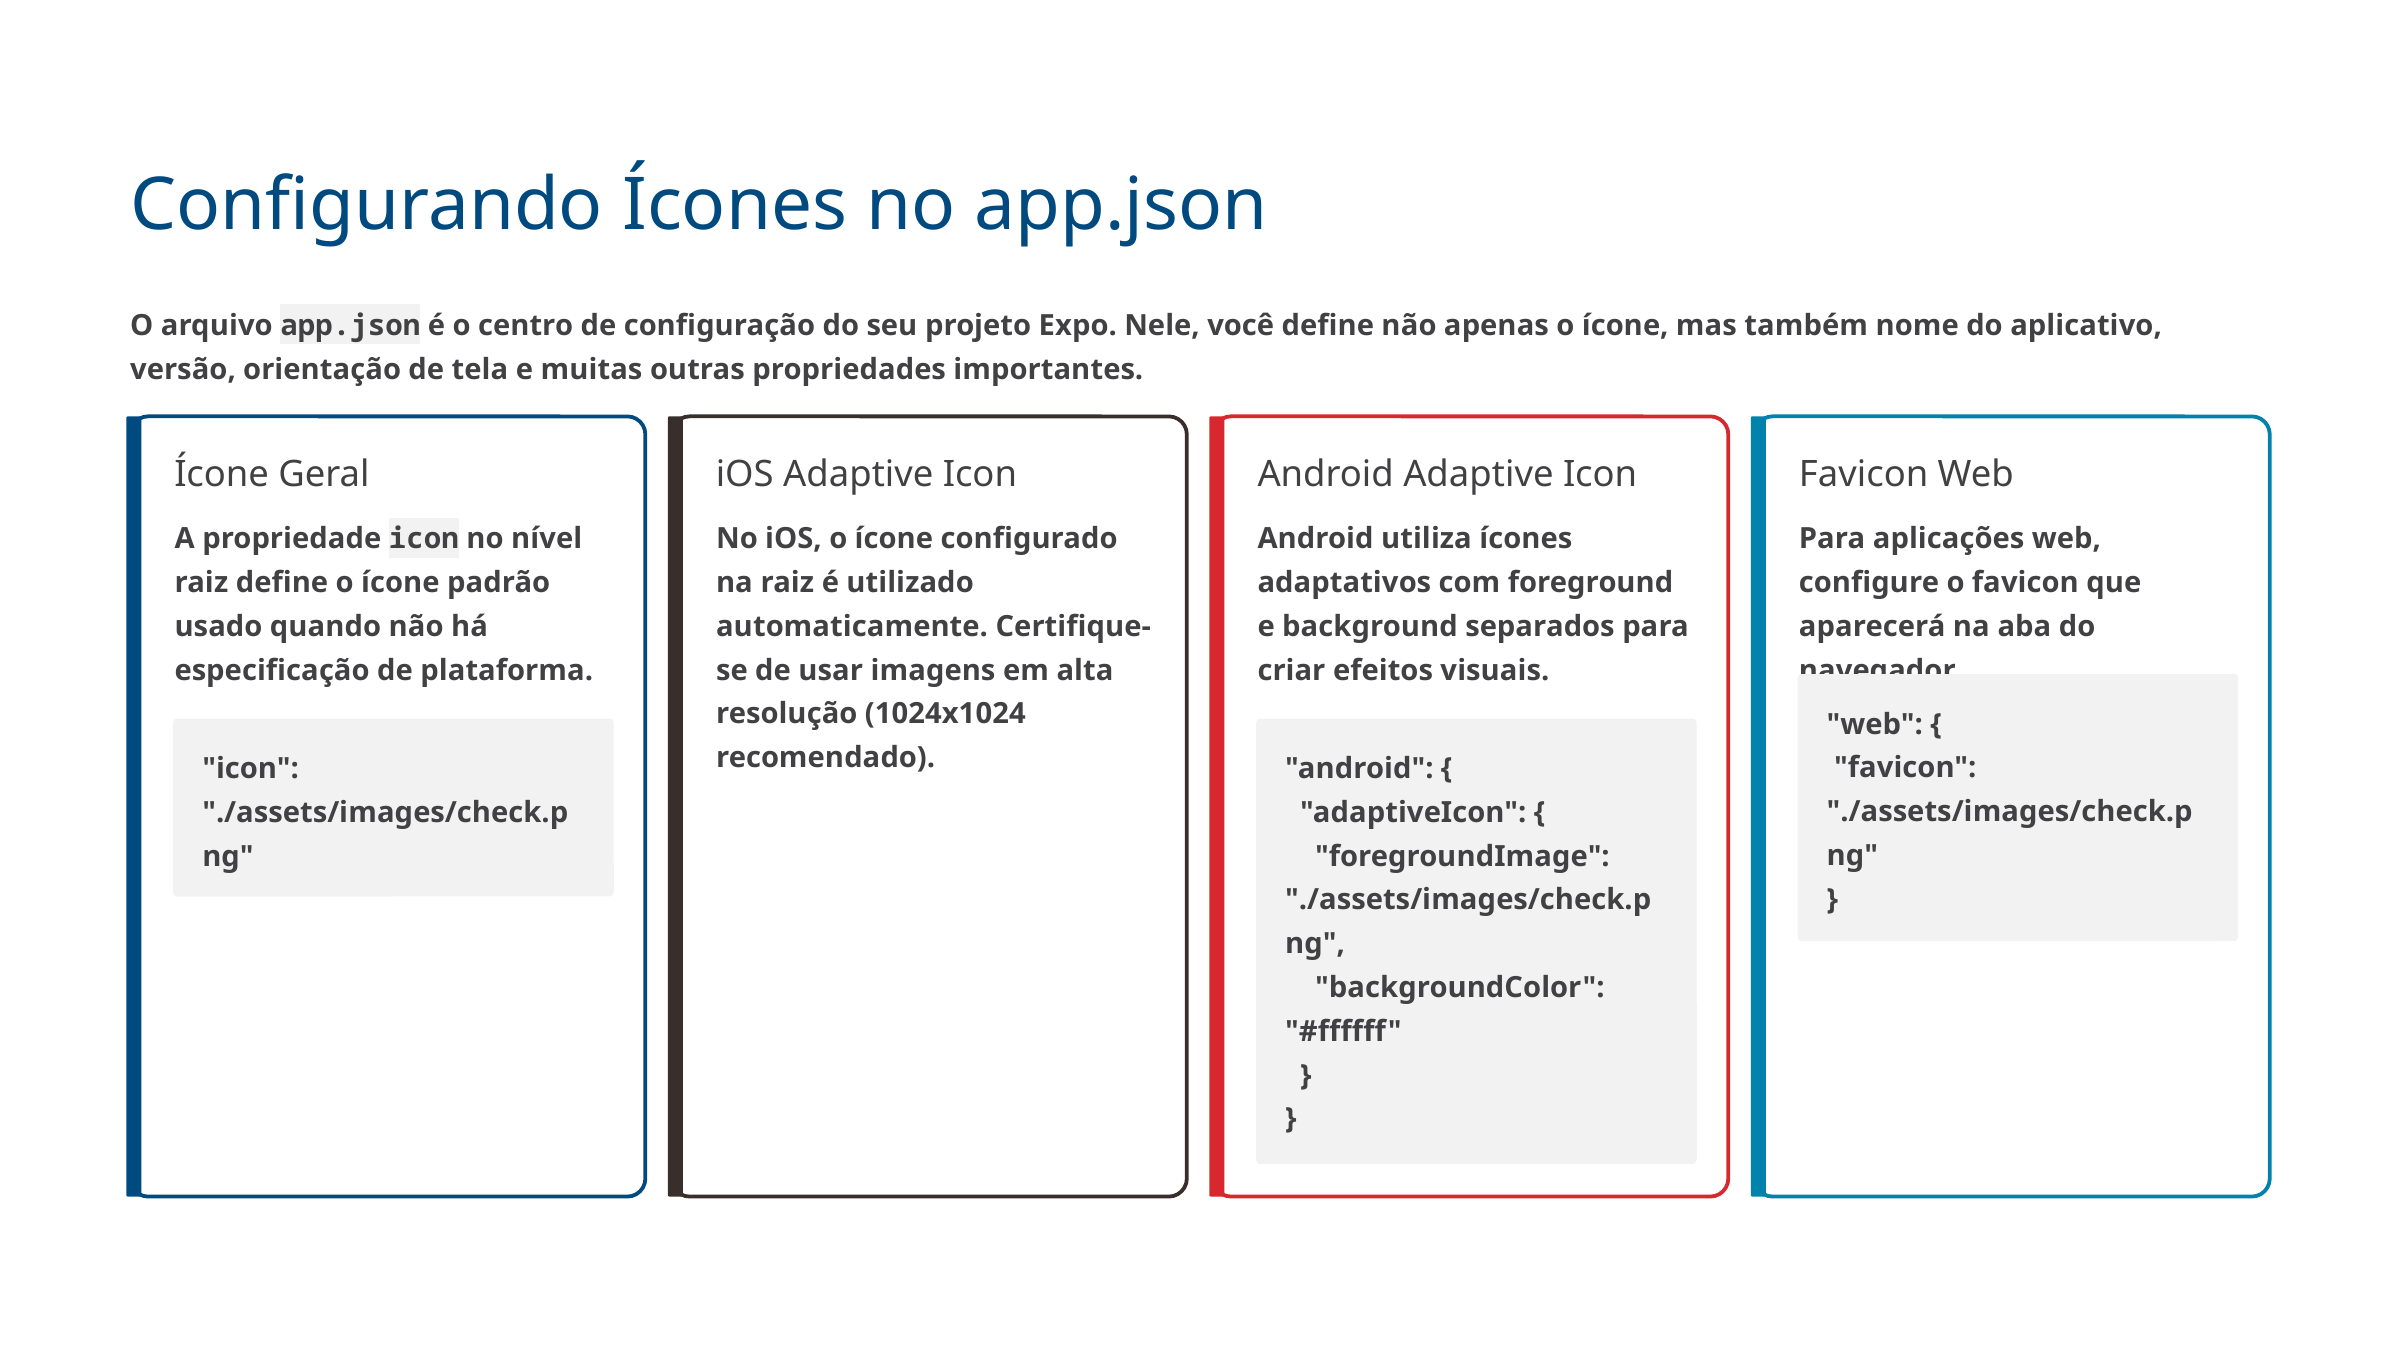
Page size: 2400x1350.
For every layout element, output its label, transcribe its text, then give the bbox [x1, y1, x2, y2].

text_box [683, 416, 1187, 1197]
text_box [1797, 674, 2239, 941]
text_box A propriedade icon no nível raiz define o ícone padrão usado quando não há especificação de plataforma. [174, 511, 613, 690]
text_box "android": { "adaptiveIcon": { "foregroundImage": "./assets/images/check.png", "backgroundColor": "#ffffff" } } [1285, 740, 1668, 1142]
text_box Para aplicações web, configure o favicon que aparecerá na aba do navegador. [1798, 511, 2237, 645]
text_box "icon": "./assets/images/check.png" [202, 740, 585, 875]
text_box iOS Adaptive Icon [715, 449, 1083, 496]
text_box [1750, 416, 1766, 1197]
text_box [1256, 718, 1697, 1164]
text_box [667, 416, 683, 1197]
text_box [142, 416, 646, 1197]
text_box [126, 416, 142, 1197]
text_box [1225, 416, 1729, 1197]
text_box O arquivo app.json é o centro de configuração do seu projeto Expo. Nele, você define não apenas o ícone, mas também nome do aplicativo, versão, orientação de tela e muitas outras propriedades importantes. [130, 297, 2270, 387]
text_box [1766, 416, 2270, 1197]
text_box Ícone Geral [174, 449, 541, 496]
text_box Configurando Ícones no app.json [130, 153, 1199, 245]
text_box Android utiliza ícones adaptativos com foreground e background separados para criar efeitos visuais. [1257, 511, 1696, 690]
text_box Favicon Web [1798, 449, 2166, 496]
text_box [1209, 416, 1225, 1197]
text_box Android Adaptive Icon [1257, 449, 1624, 496]
text_box "web": { "favicon": "./assets/images/check.png" } [1826, 696, 2209, 919]
text_box No iOS, o ícone configurado na raiz é utilizado automaticamente. Certifique-se de usar imagens em alta resolução (1024x1024 recomendado). [715, 511, 1154, 779]
text_box [173, 718, 614, 897]
